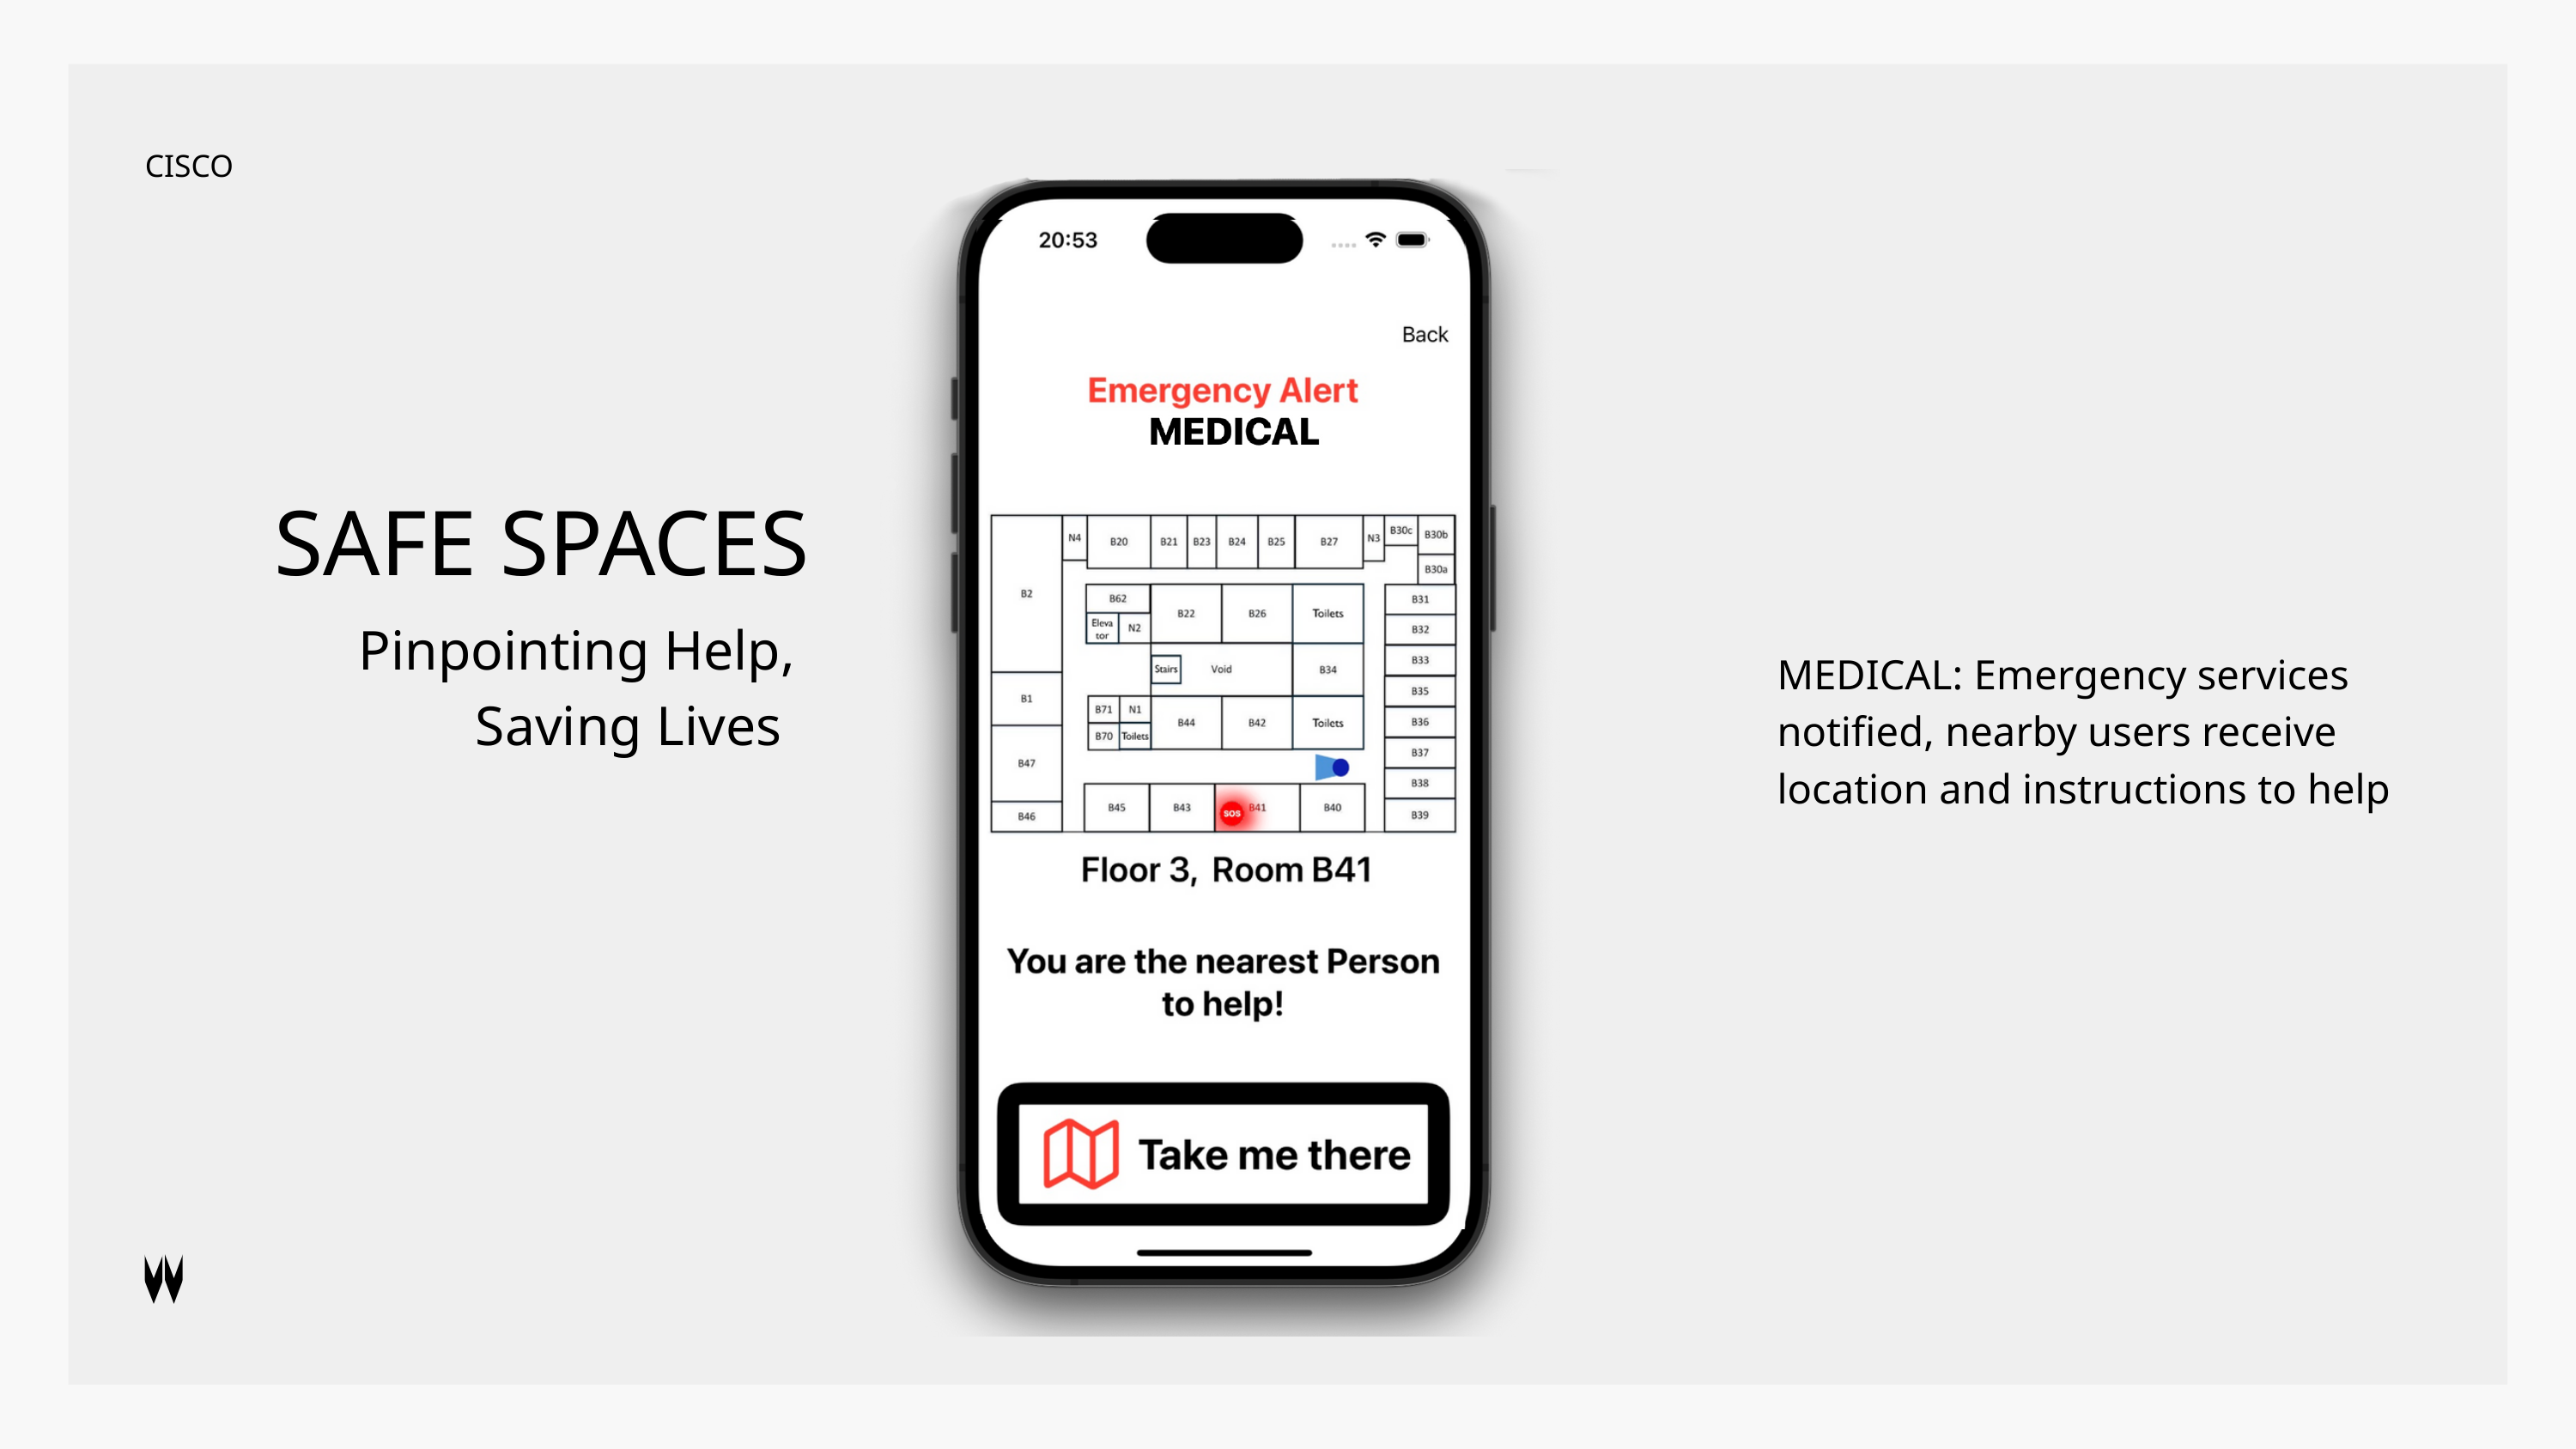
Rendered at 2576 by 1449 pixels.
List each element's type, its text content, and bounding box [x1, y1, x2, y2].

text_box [144, 1253, 183, 1304]
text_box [629, 405, 875, 1100]
text_box MEDICAL: Emergency services notified, nearby users receive location and instructions to help [1801, 641, 2458, 812]
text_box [879, 169, 1561, 1337]
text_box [1564, 405, 1797, 1100]
text_box CISCO [144, 140, 979, 184]
text_box [68, 64, 2508, 1385]
text_box Pinpointing Help, Saving Lives [243, 605, 625, 756]
text_box SAFE SPACES [182, 468, 625, 594]
